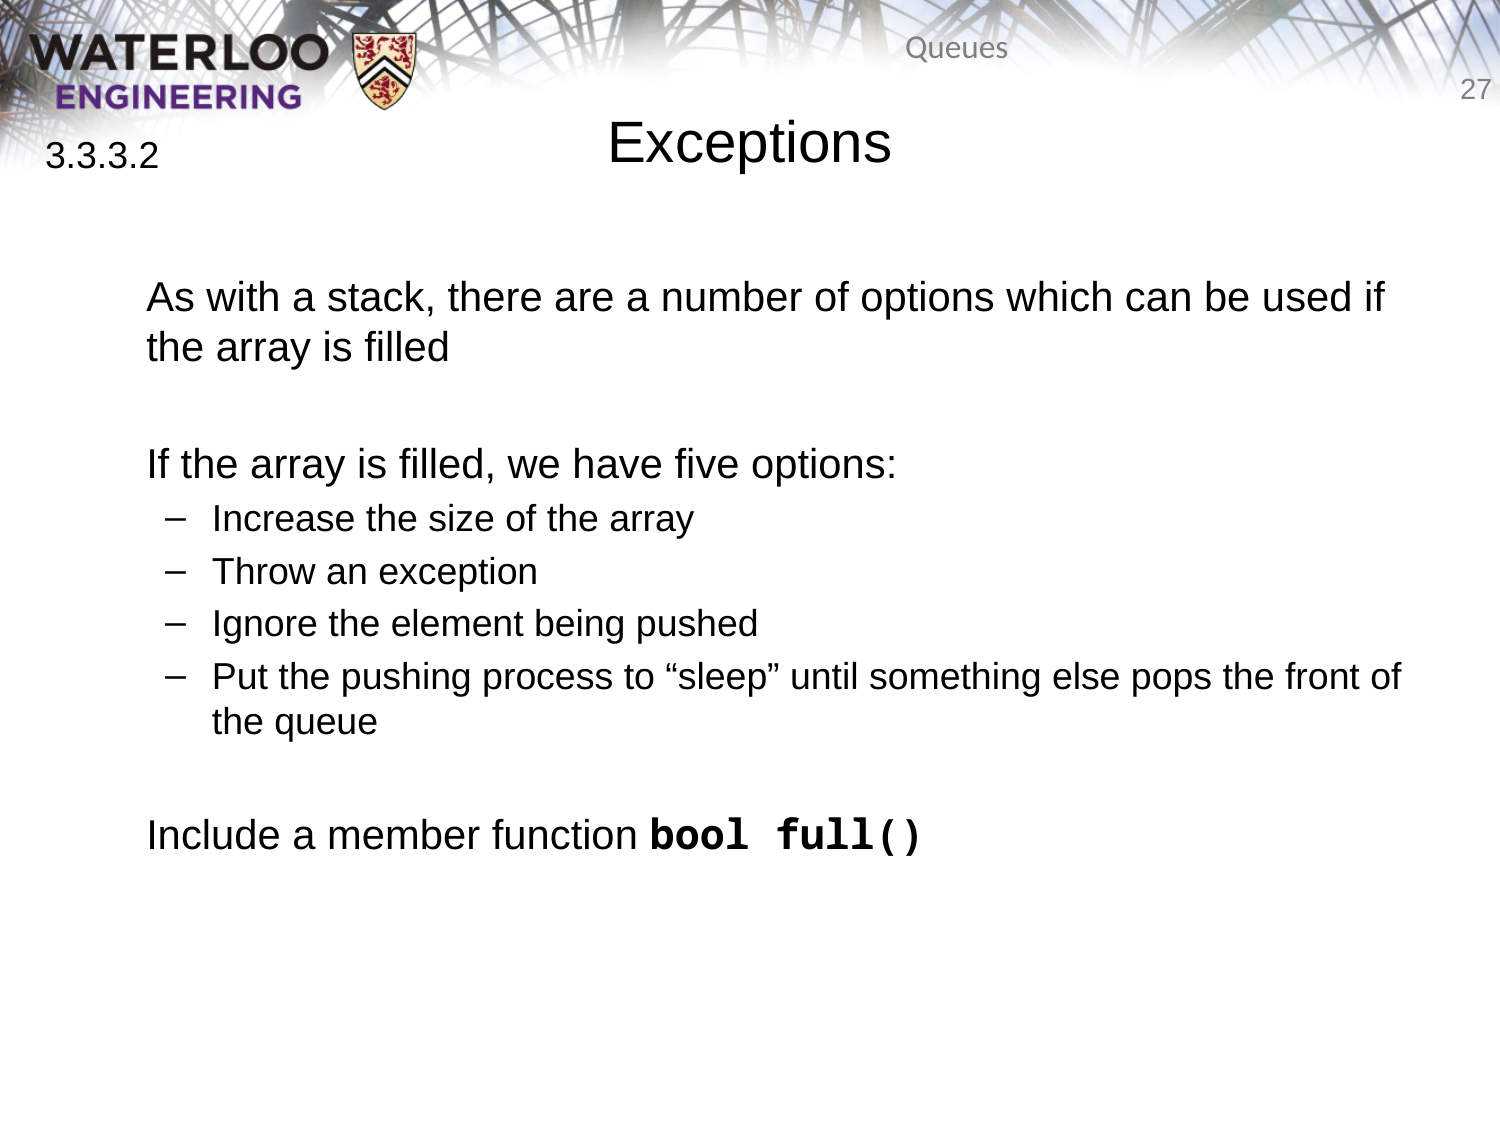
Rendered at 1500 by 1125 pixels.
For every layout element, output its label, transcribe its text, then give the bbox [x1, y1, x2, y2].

text_box 3.3.3.2 [30, 124, 175, 184]
list As with a stack, there are a number of options which can be used if the array is filled If the array is filled, we have five options: Increase the size of the array Throw an exception Ignore the element being pushed Put the pushing process to “sleep” until something else pops the front of the queue Include a member function bool full() [74, 262, 1426, 1006]
title Exceptions [74, 44, 1426, 233]
picture [0, 0, 1500, 1125]
